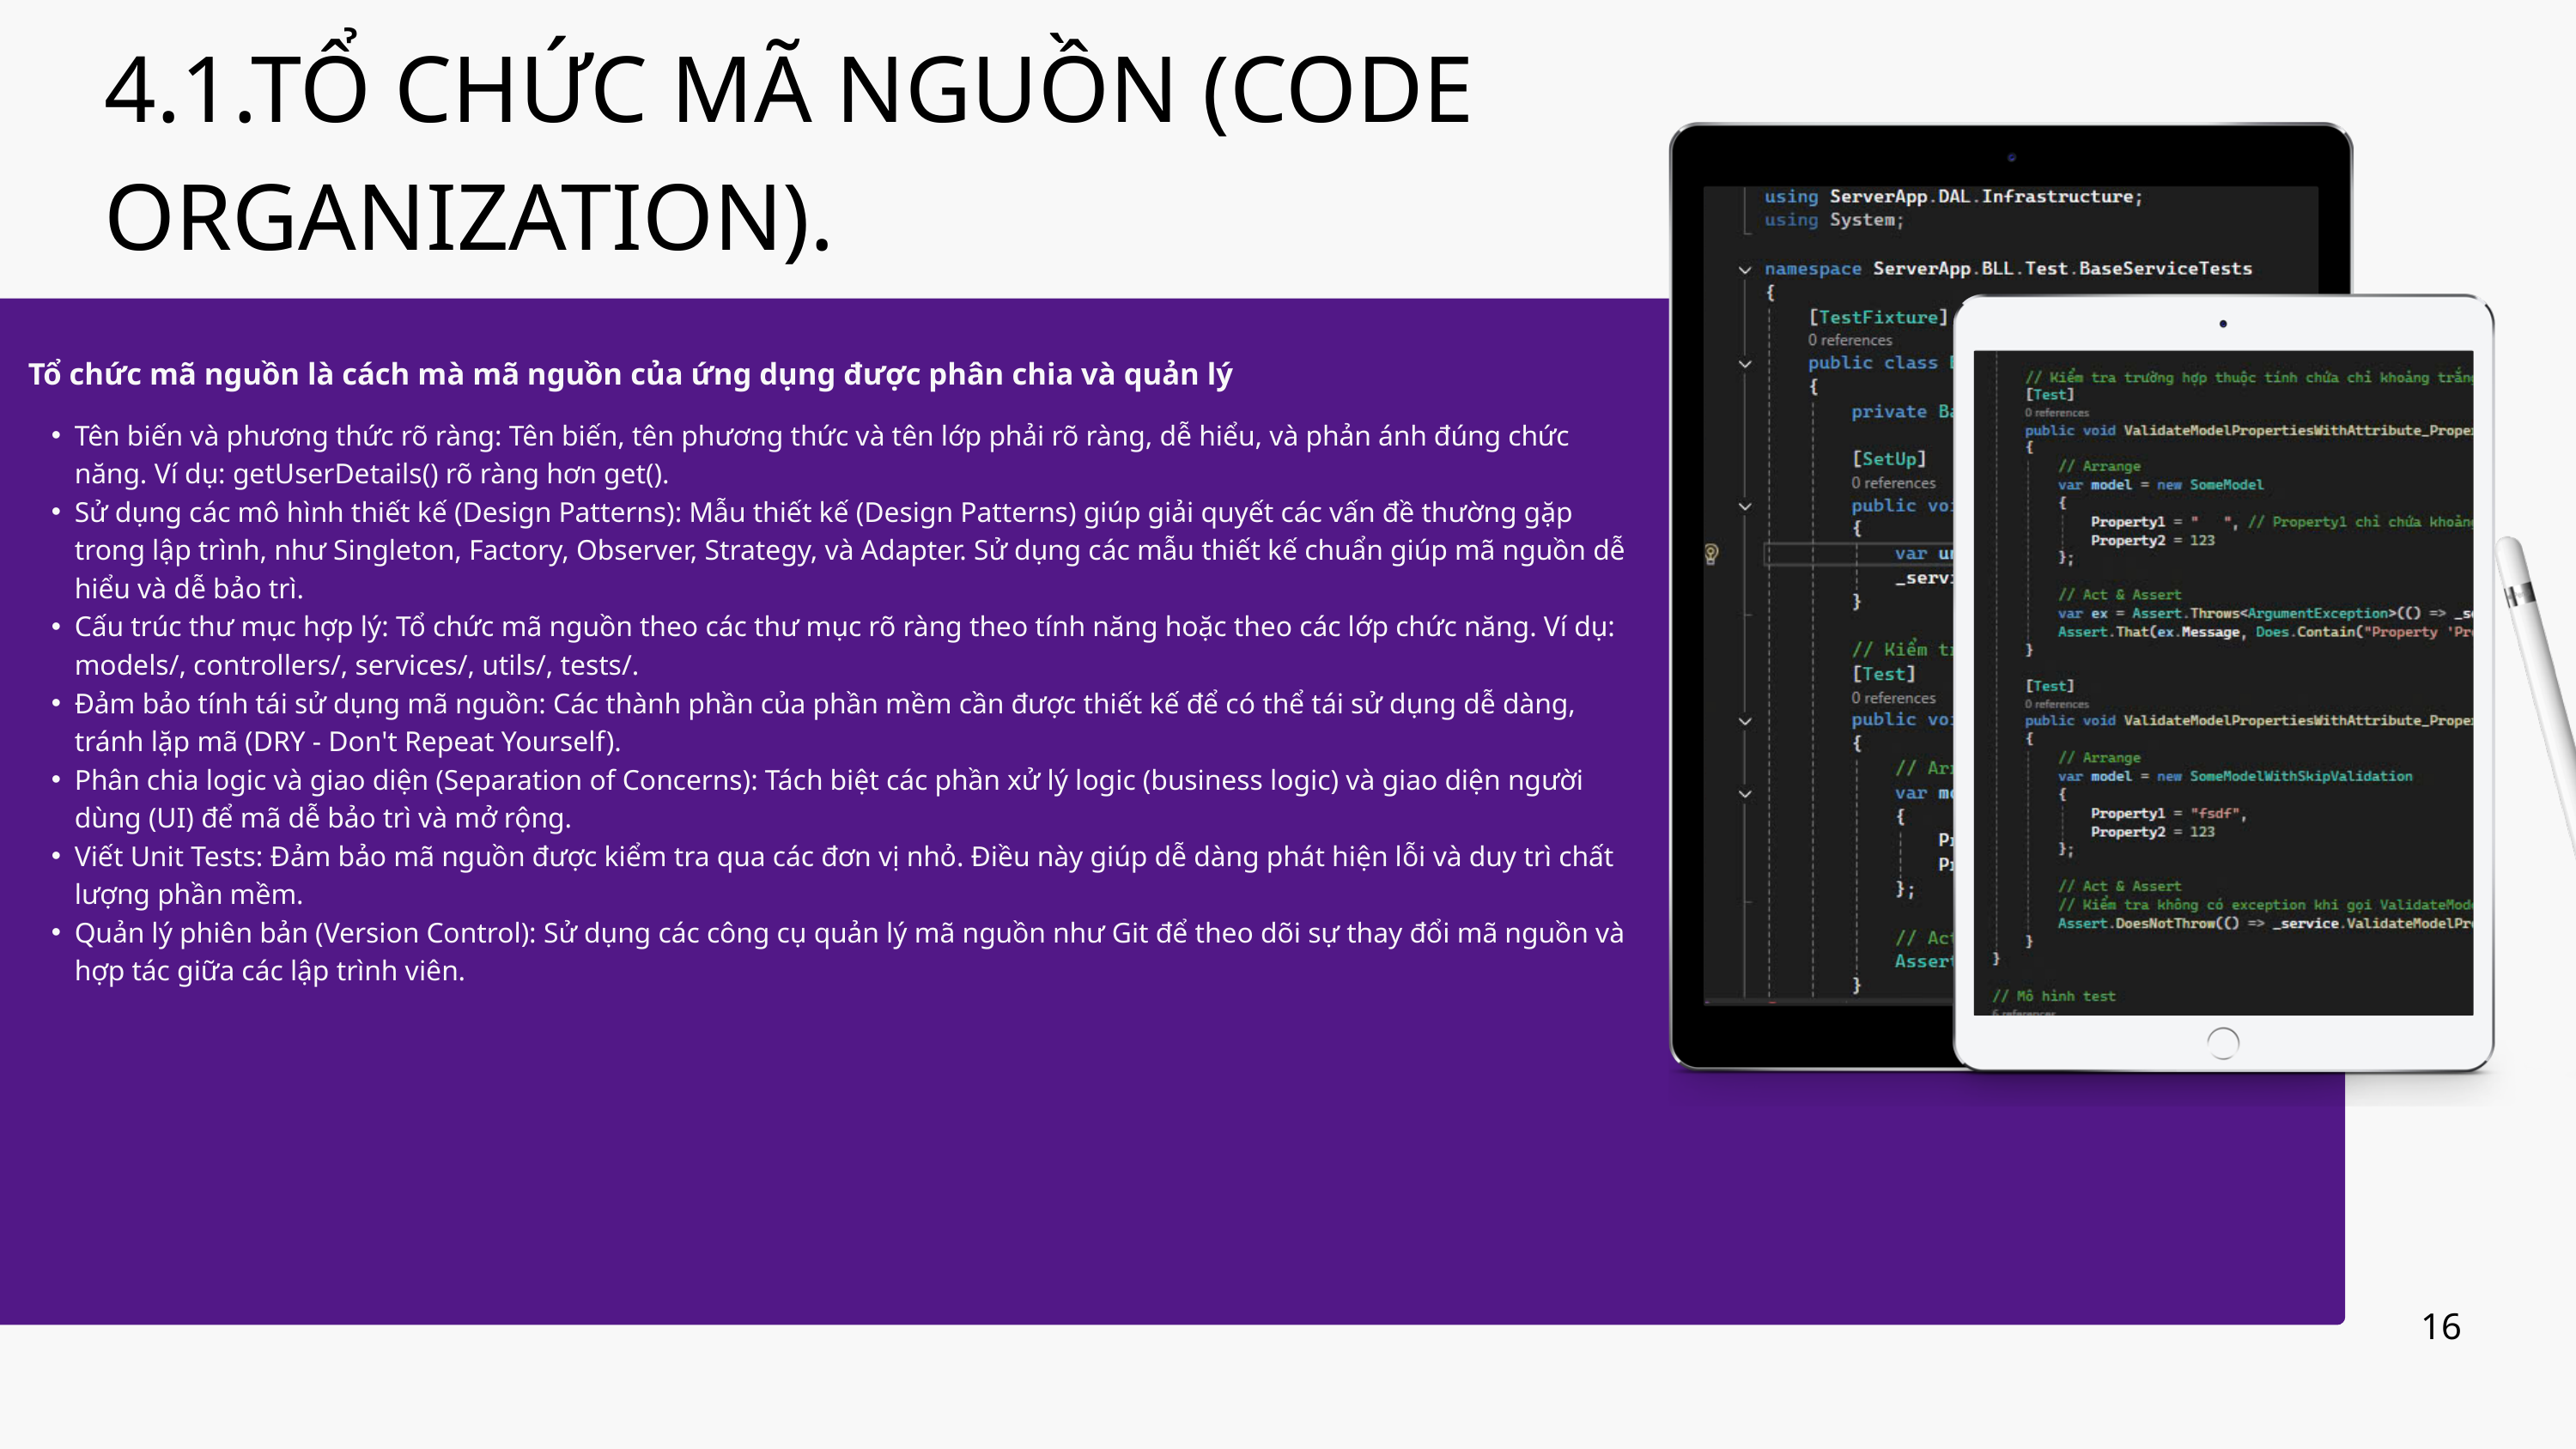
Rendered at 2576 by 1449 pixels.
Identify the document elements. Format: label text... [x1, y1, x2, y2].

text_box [0, 298, 2346, 1325]
text_box 4.1.TỔ CHỨC MÃ NGUỒN (CODE ORGANIZATION). [104, 13, 1591, 269]
text_box 16 [2421, 1296, 2463, 1348]
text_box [27, 354, 1628, 1006]
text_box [1668, 122, 2576, 1106]
